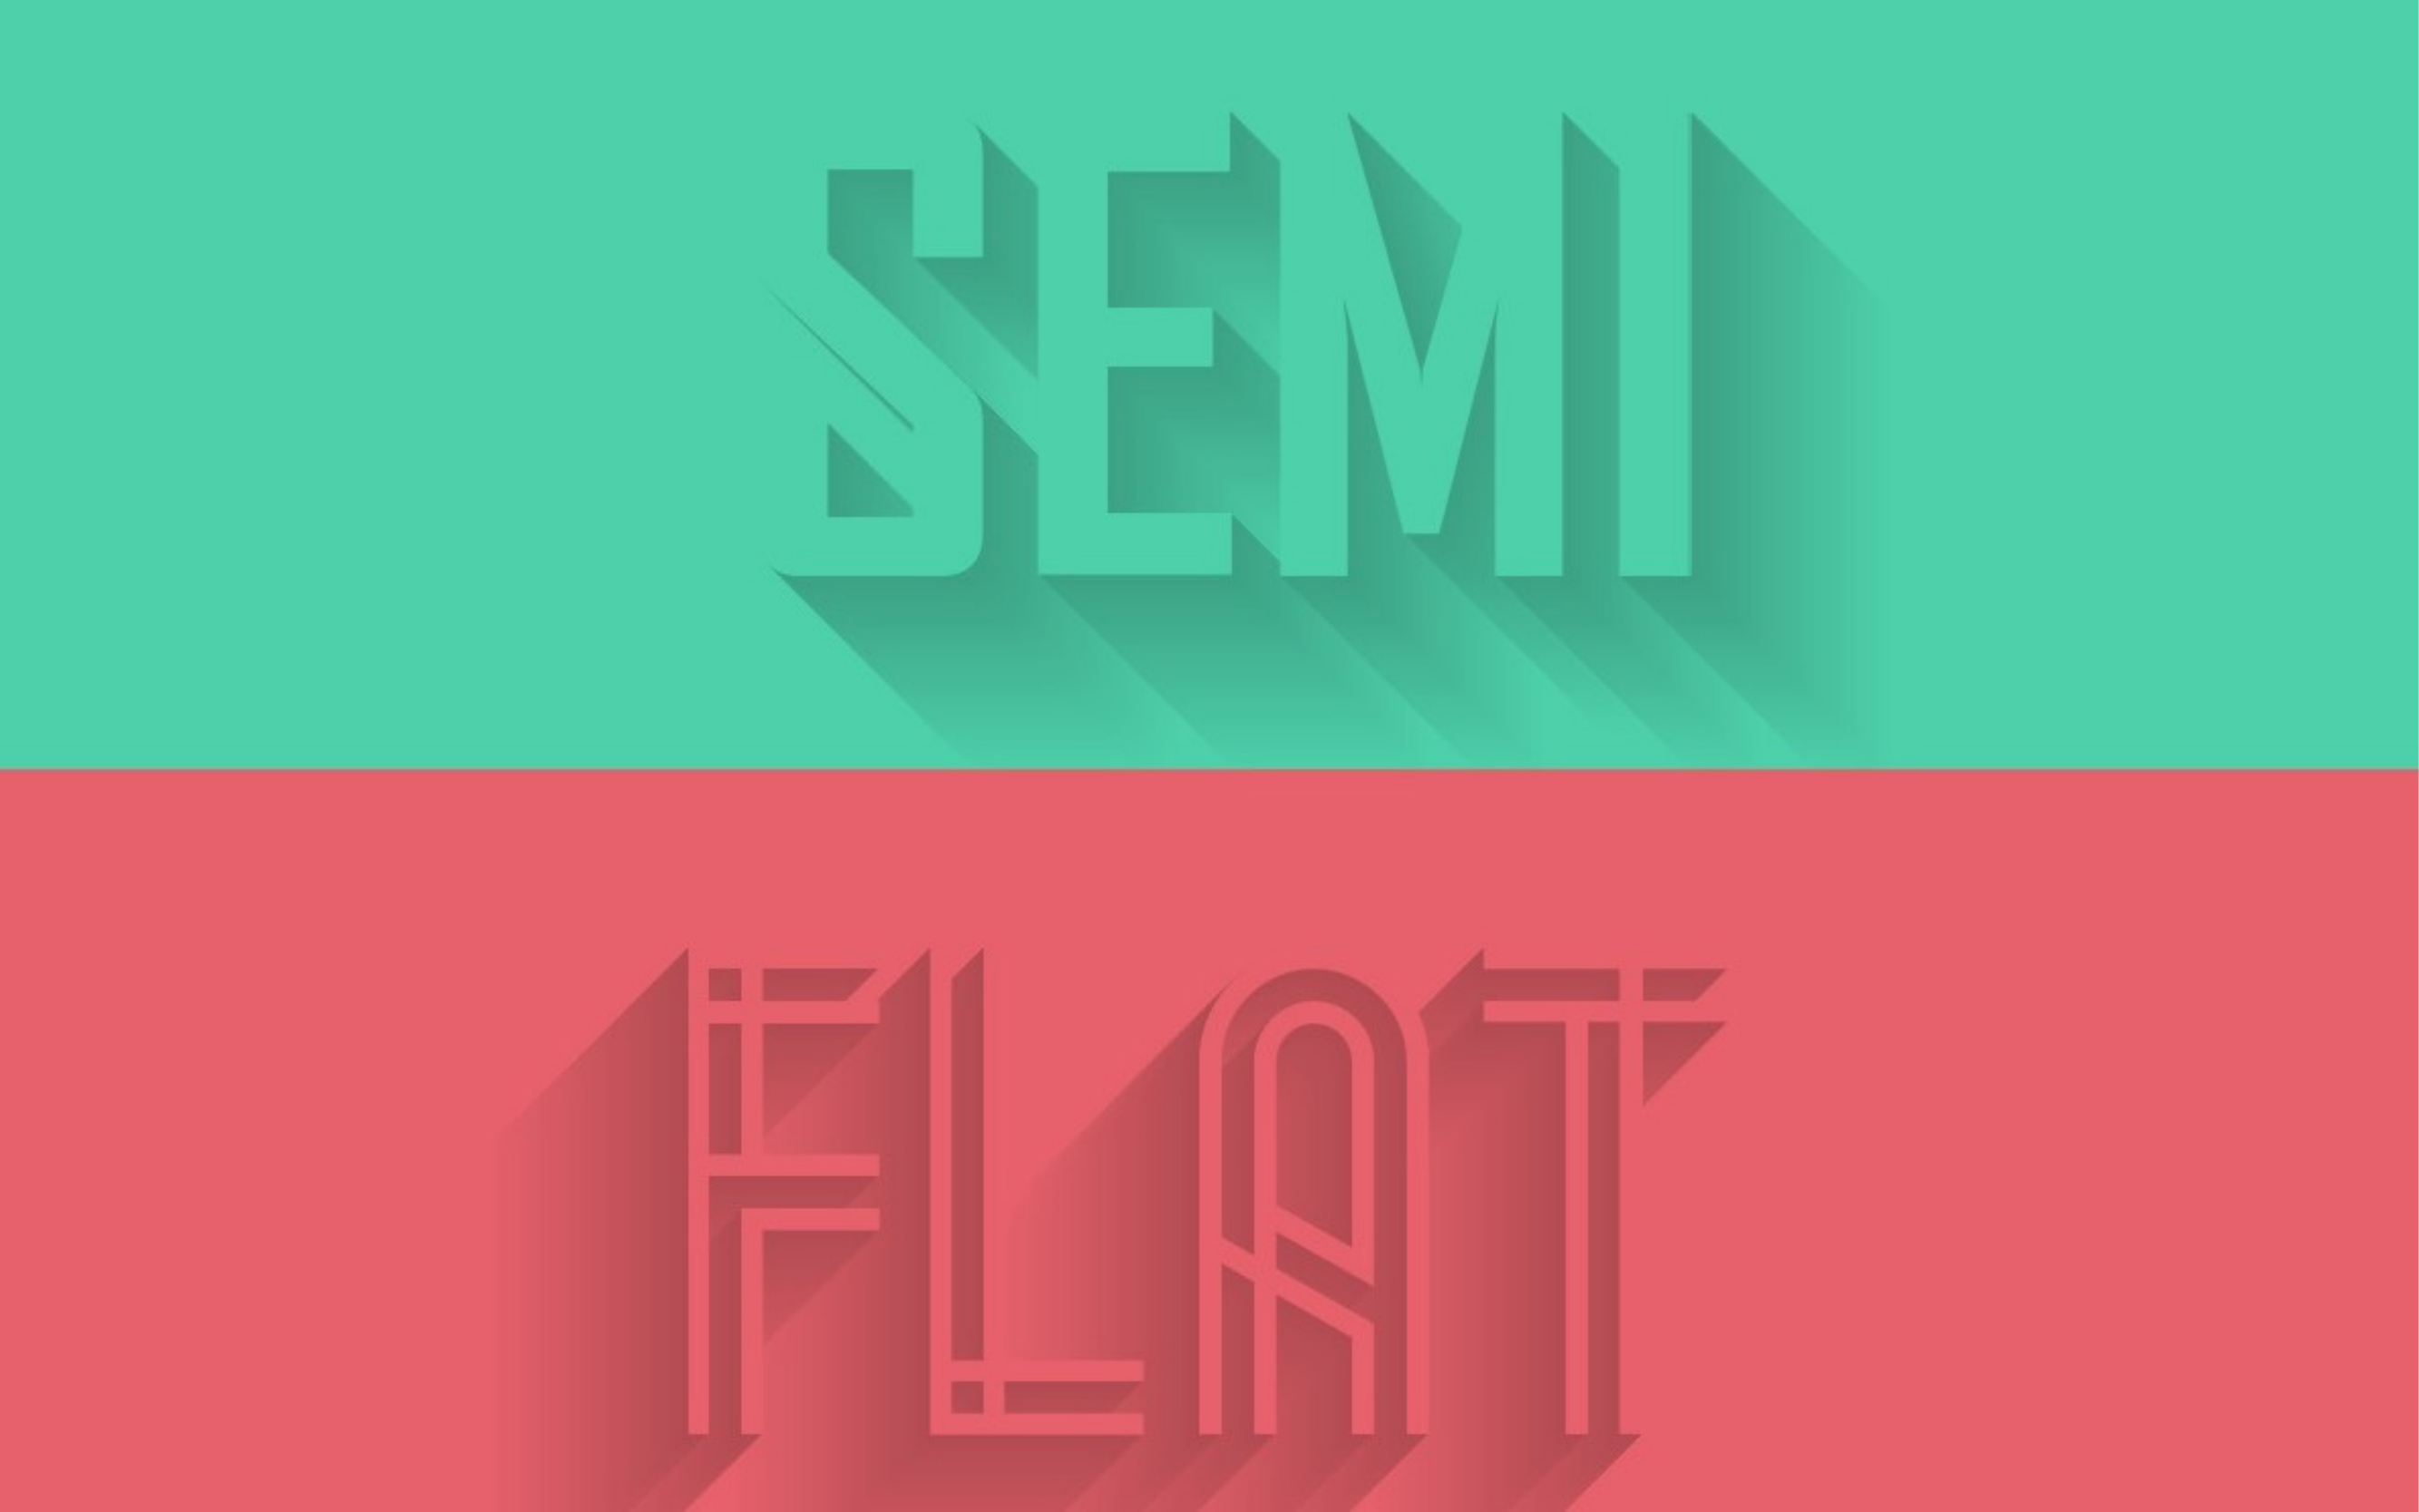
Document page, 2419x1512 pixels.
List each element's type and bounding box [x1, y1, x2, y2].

text_box [0, 0, 2419, 1512]
